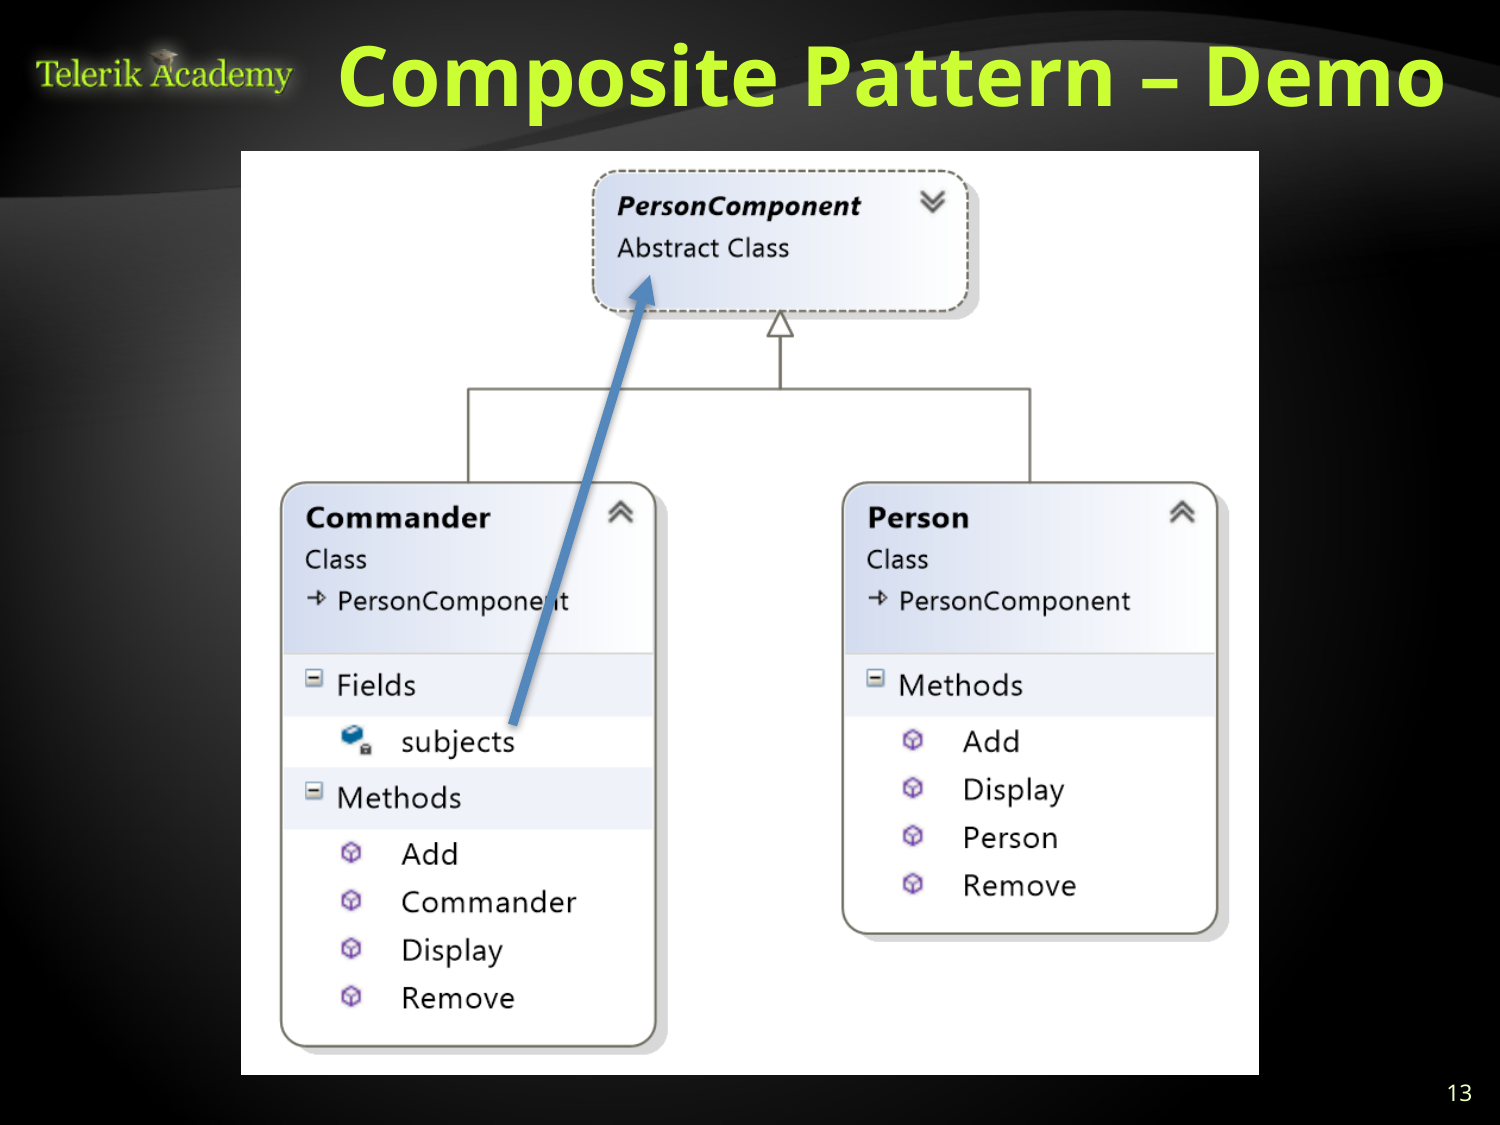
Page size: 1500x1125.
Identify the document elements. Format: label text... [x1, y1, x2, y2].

picture [0, 0, 1500, 1125]
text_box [512, 274, 651, 726]
title Composite Pattern – Demo [300, 12, 1463, 150]
slide_number 13 [1412, 1074, 1488, 1113]
